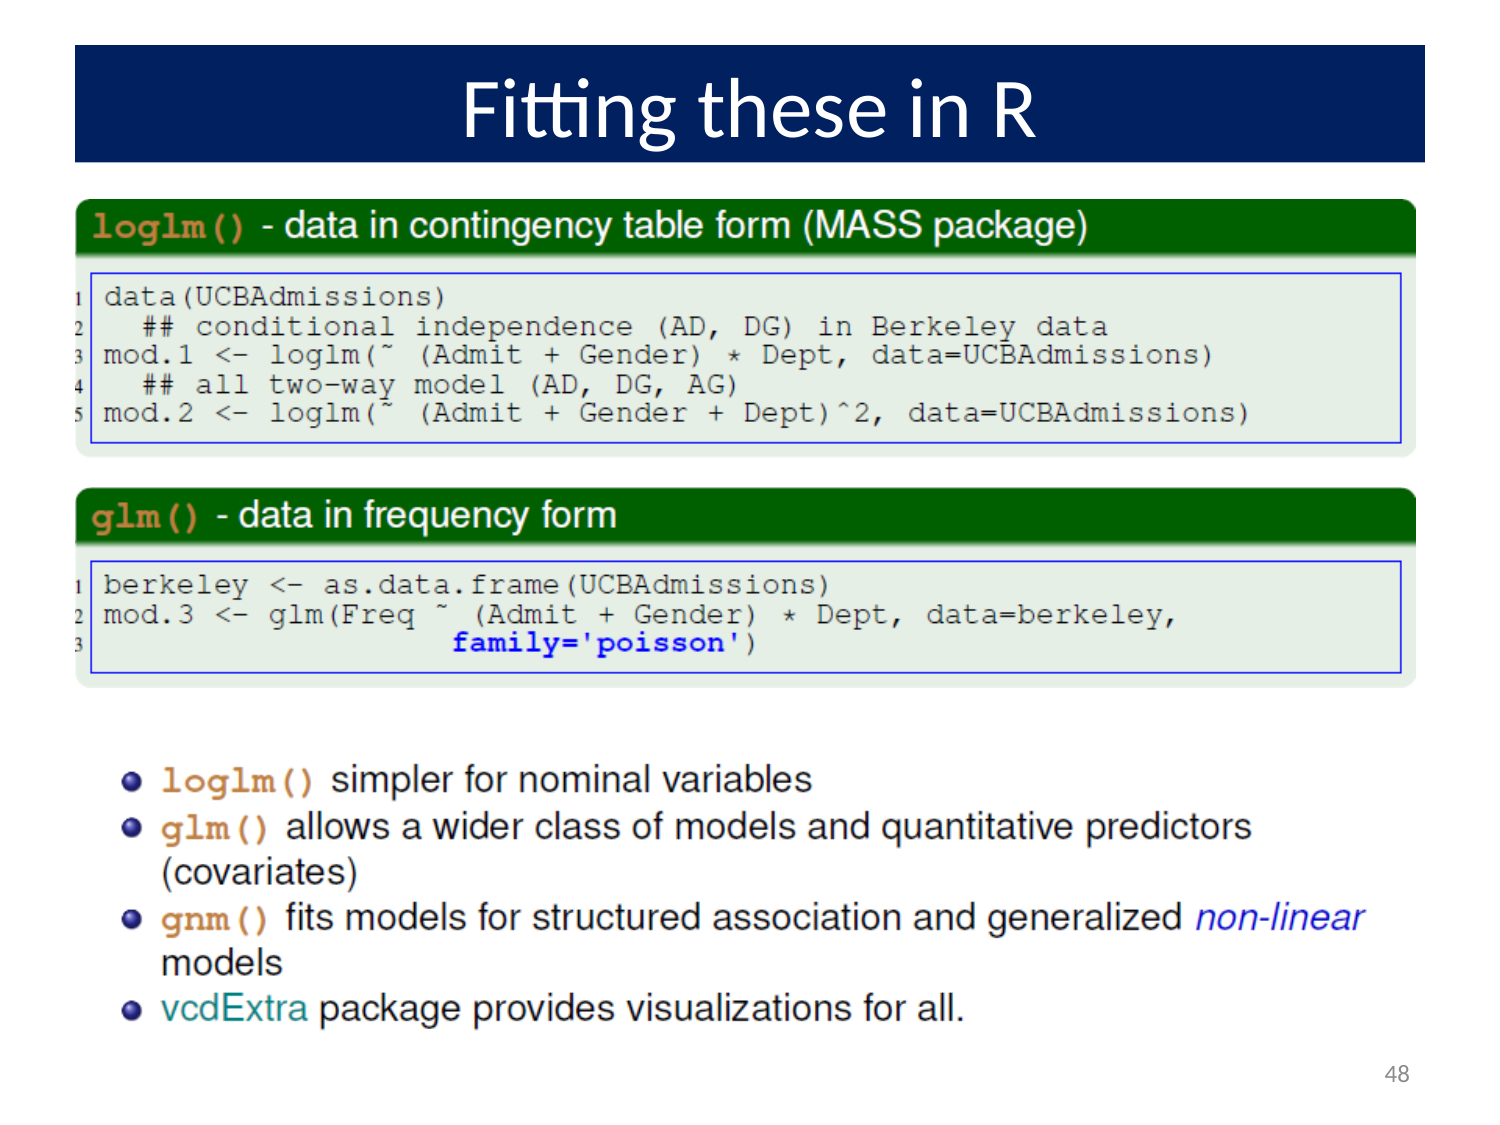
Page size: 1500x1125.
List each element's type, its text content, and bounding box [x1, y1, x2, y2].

slide_number 48 [1074, 1042, 1425, 1103]
picture [74, 747, 1418, 1040]
title Fitting these in R [75, 45, 1425, 163]
picture [74, 487, 1416, 688]
picture [74, 199, 1416, 459]
